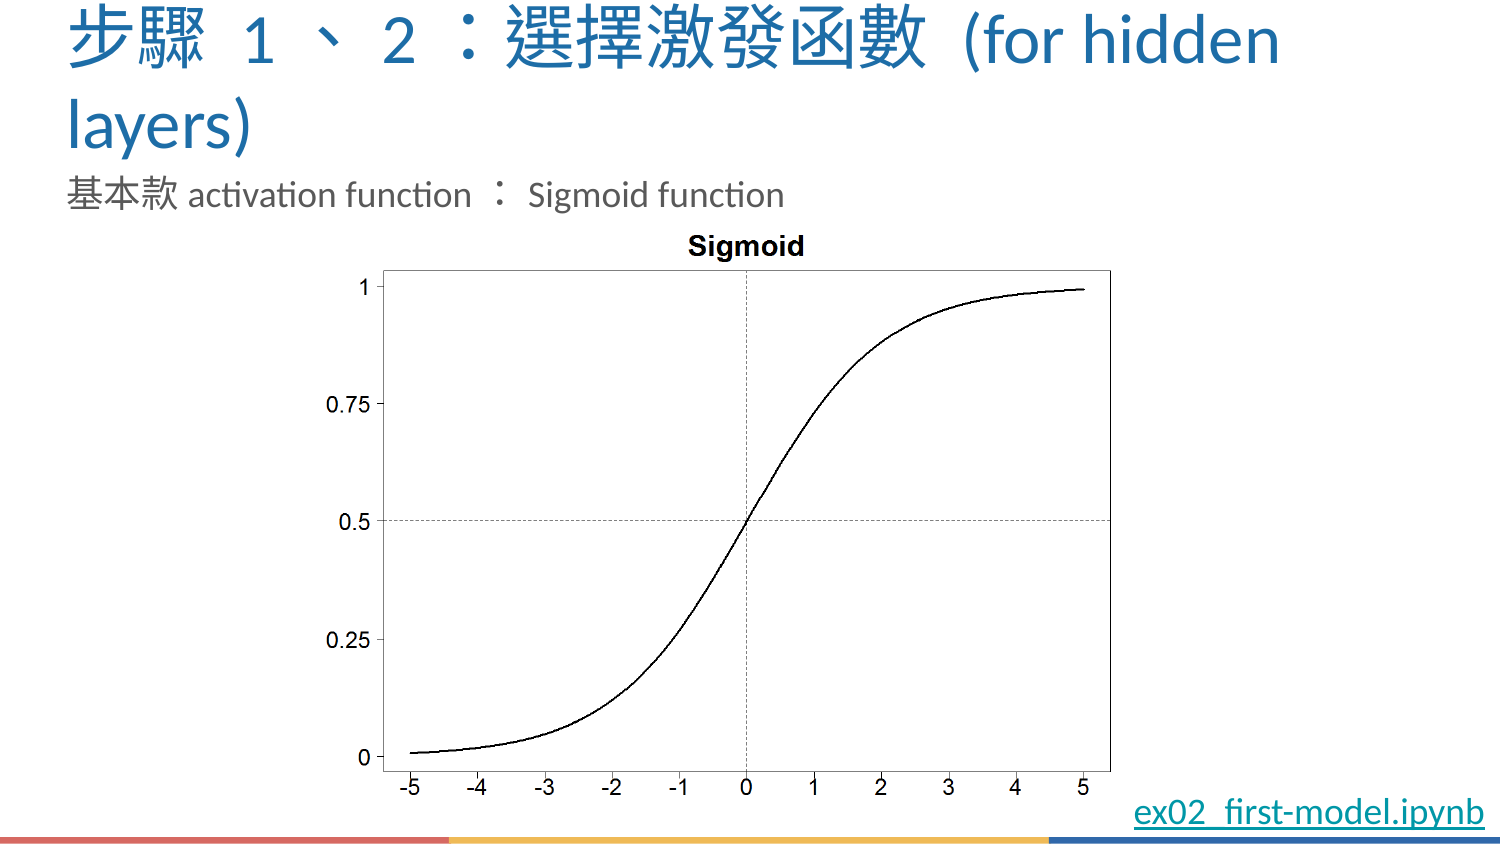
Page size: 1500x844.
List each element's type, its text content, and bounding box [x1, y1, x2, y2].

title 步驟 1、2：選擇激發函數 (for hidden layers) [51, 29, 1449, 125]
list 基本款activation function：Sigmoid function [51, 147, 1449, 220]
picture [306, 219, 1137, 823]
text_box ex02_first-model.ipynb [1114, 772, 1500, 842]
